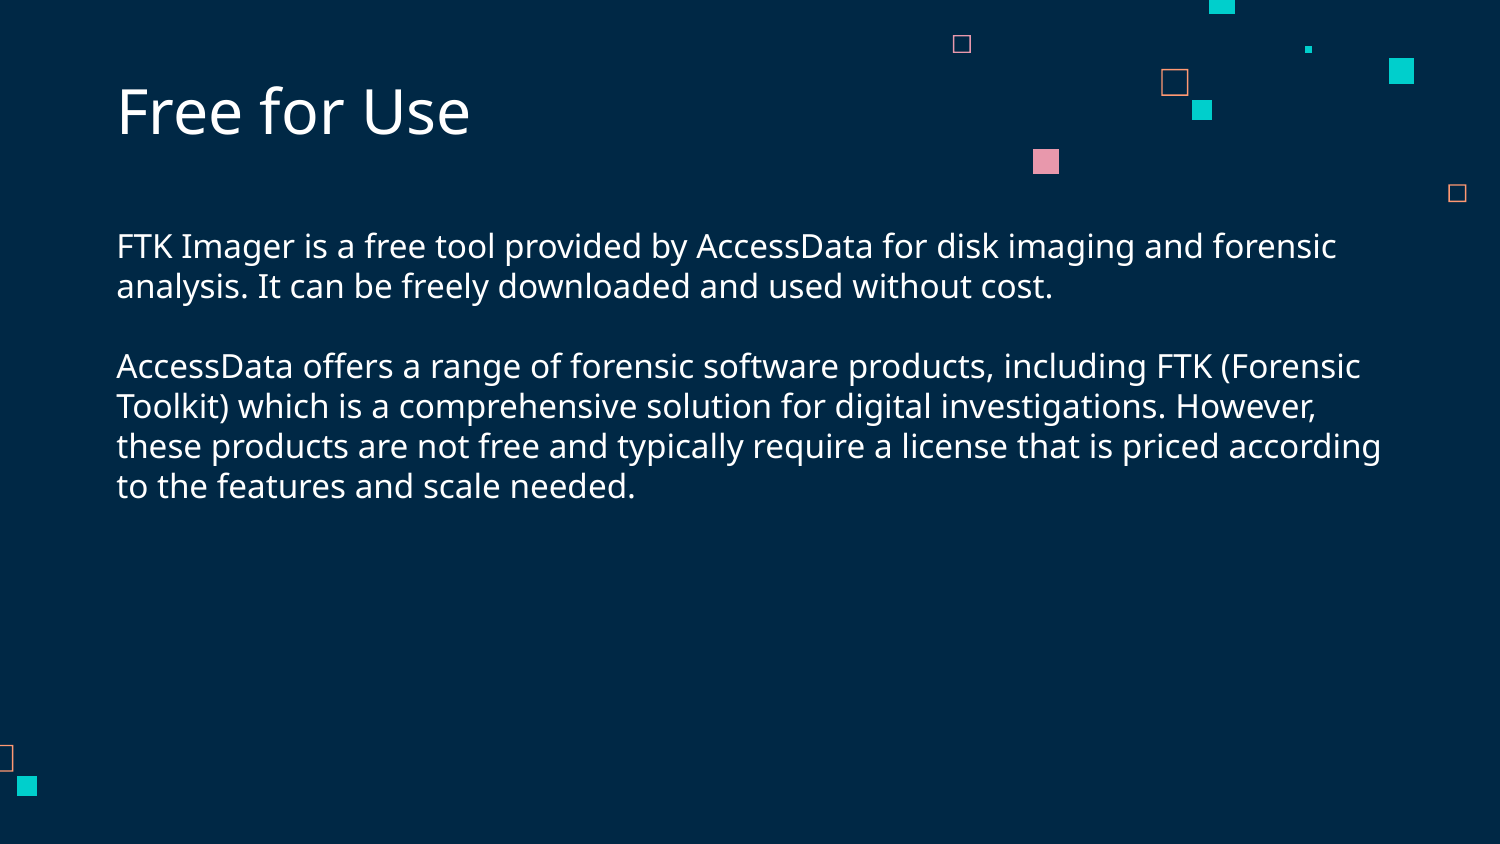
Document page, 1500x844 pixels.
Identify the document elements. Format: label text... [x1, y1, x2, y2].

title Free for Use [101, 67, 543, 163]
list FTK Imager is a free tool provided by AccessData for disk imaging and forensic analysis. It can be freely downloaded and used without cost. AccessData offers a range of forensic software products, including FTK (Forensic Toolkit) which is a comprehensive solution for digital investigations. However, these products are not free and typically require a license that is priced according to the features and scale needed. [101, 210, 1406, 678]
